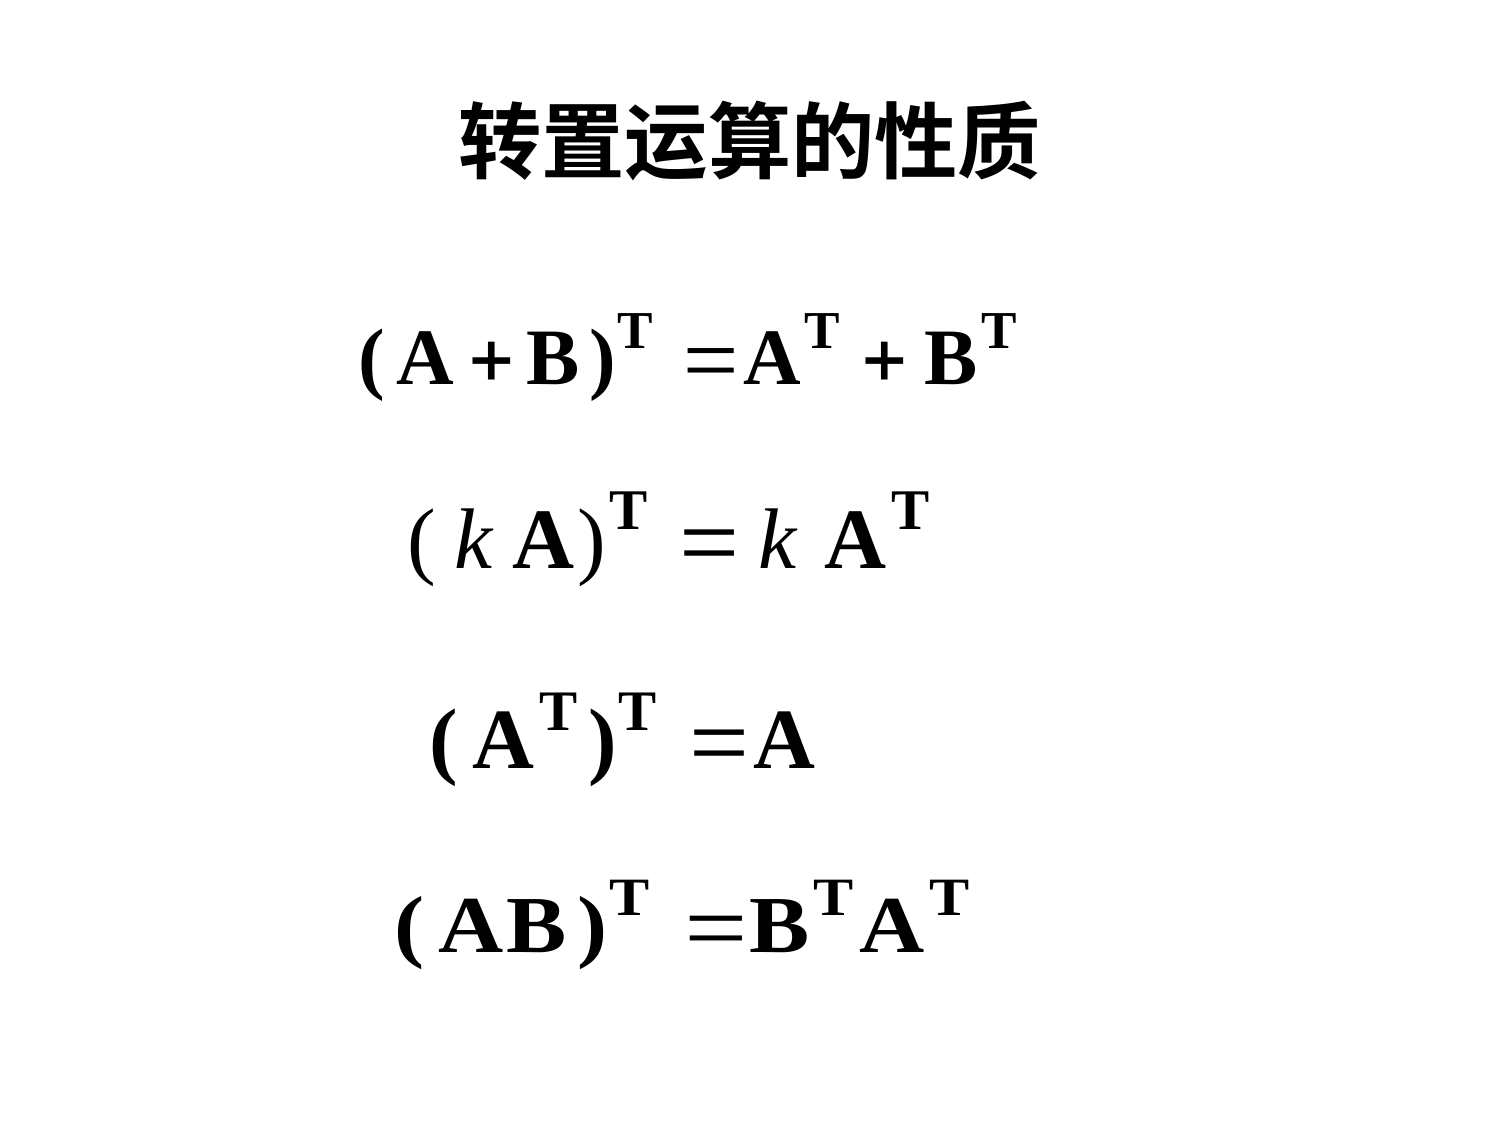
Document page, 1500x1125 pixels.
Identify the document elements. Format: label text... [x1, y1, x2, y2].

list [348, 290, 1034, 418]
title 转置运算的性质 [75, 45, 1425, 233]
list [418, 668, 835, 805]
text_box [383, 857, 987, 986]
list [395, 467, 948, 605]
